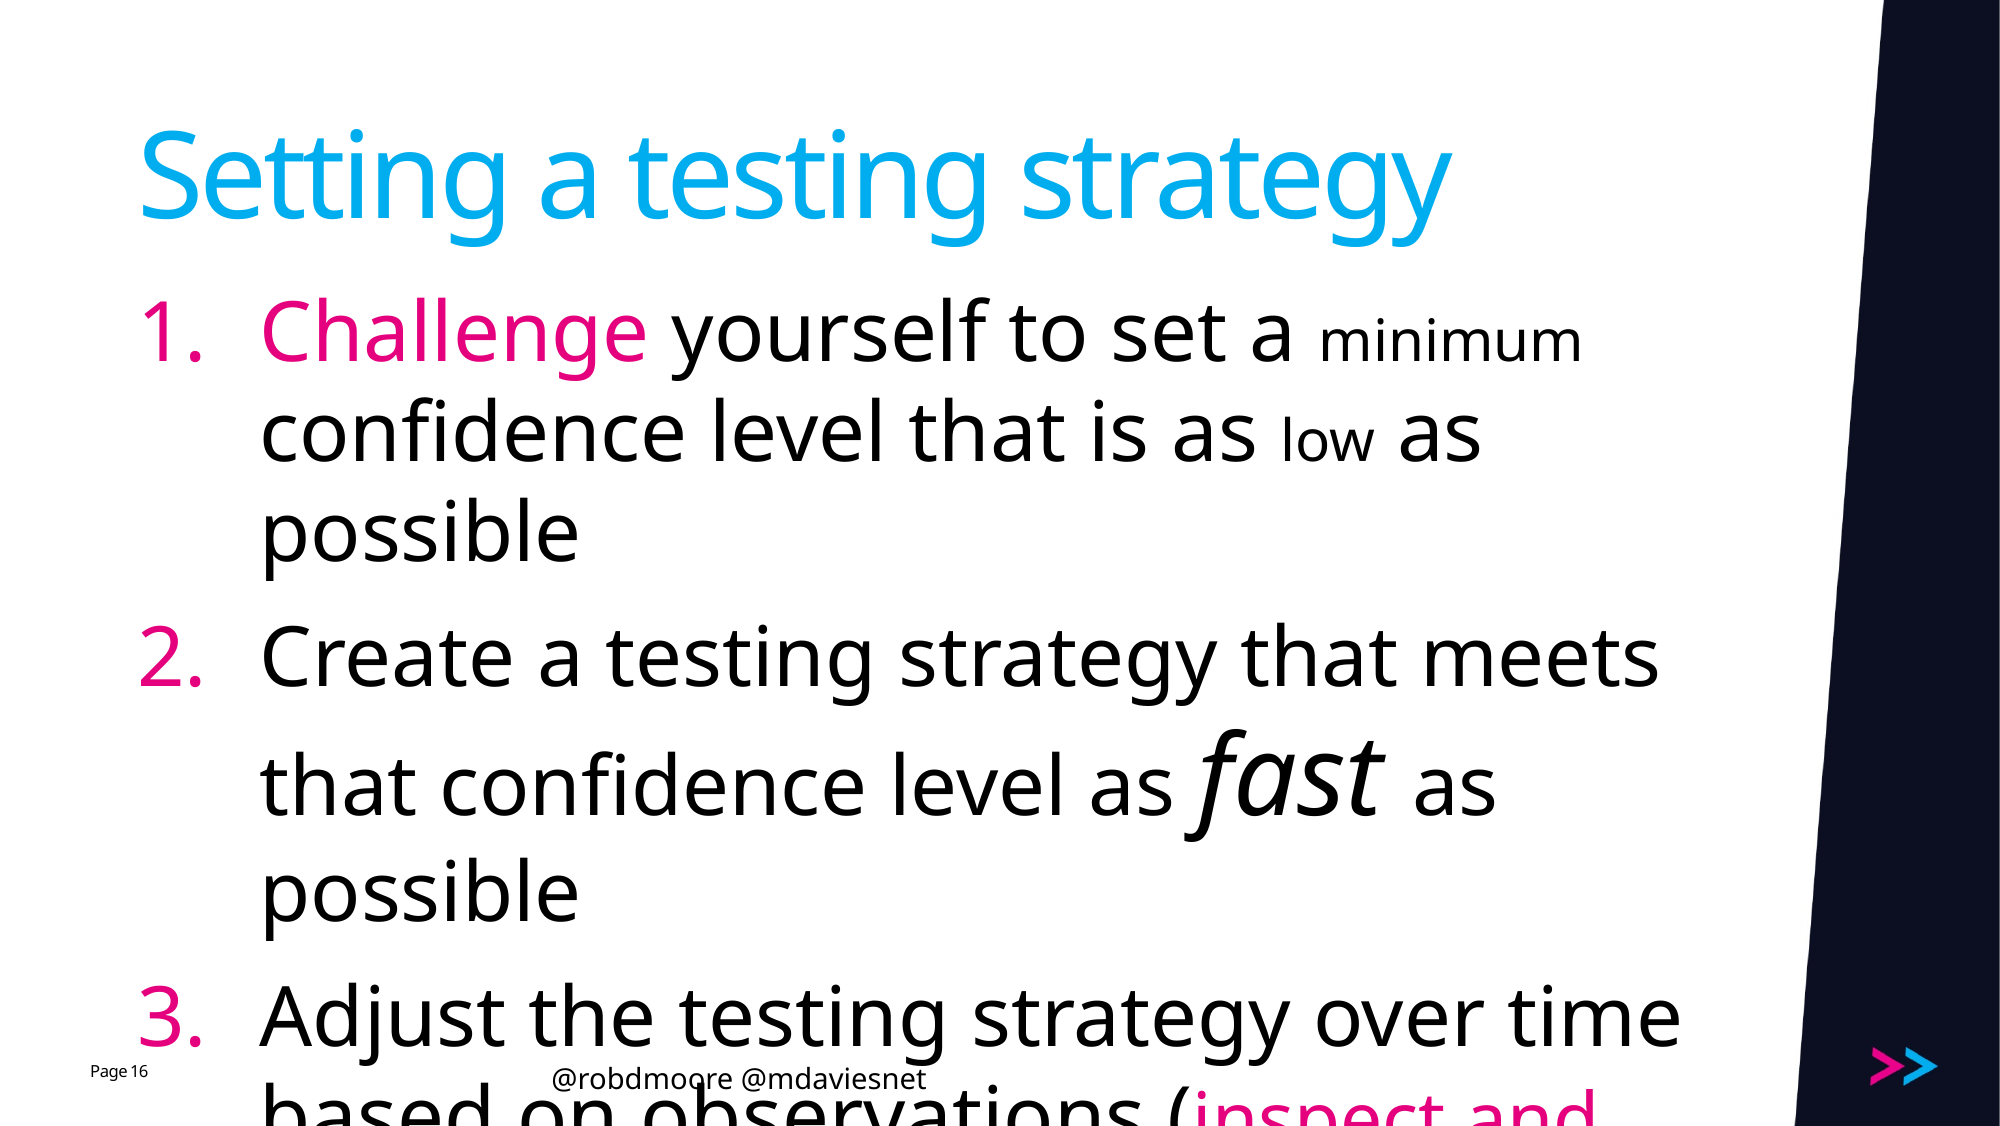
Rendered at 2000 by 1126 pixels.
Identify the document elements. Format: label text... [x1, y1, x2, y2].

slide_number 16 [130, 1061, 166, 1113]
picture [0, 0, 2000, 1126]
title Setting a testing strategy [137, 54, 1786, 243]
list Challenge yourself to set a minimum confidence level that is as low as possible Create a testing strategy that meets that confidence level as fast as possible Adjust the testing strategy over time based on observations (inspect and adapt) [137, 277, 1786, 1021]
